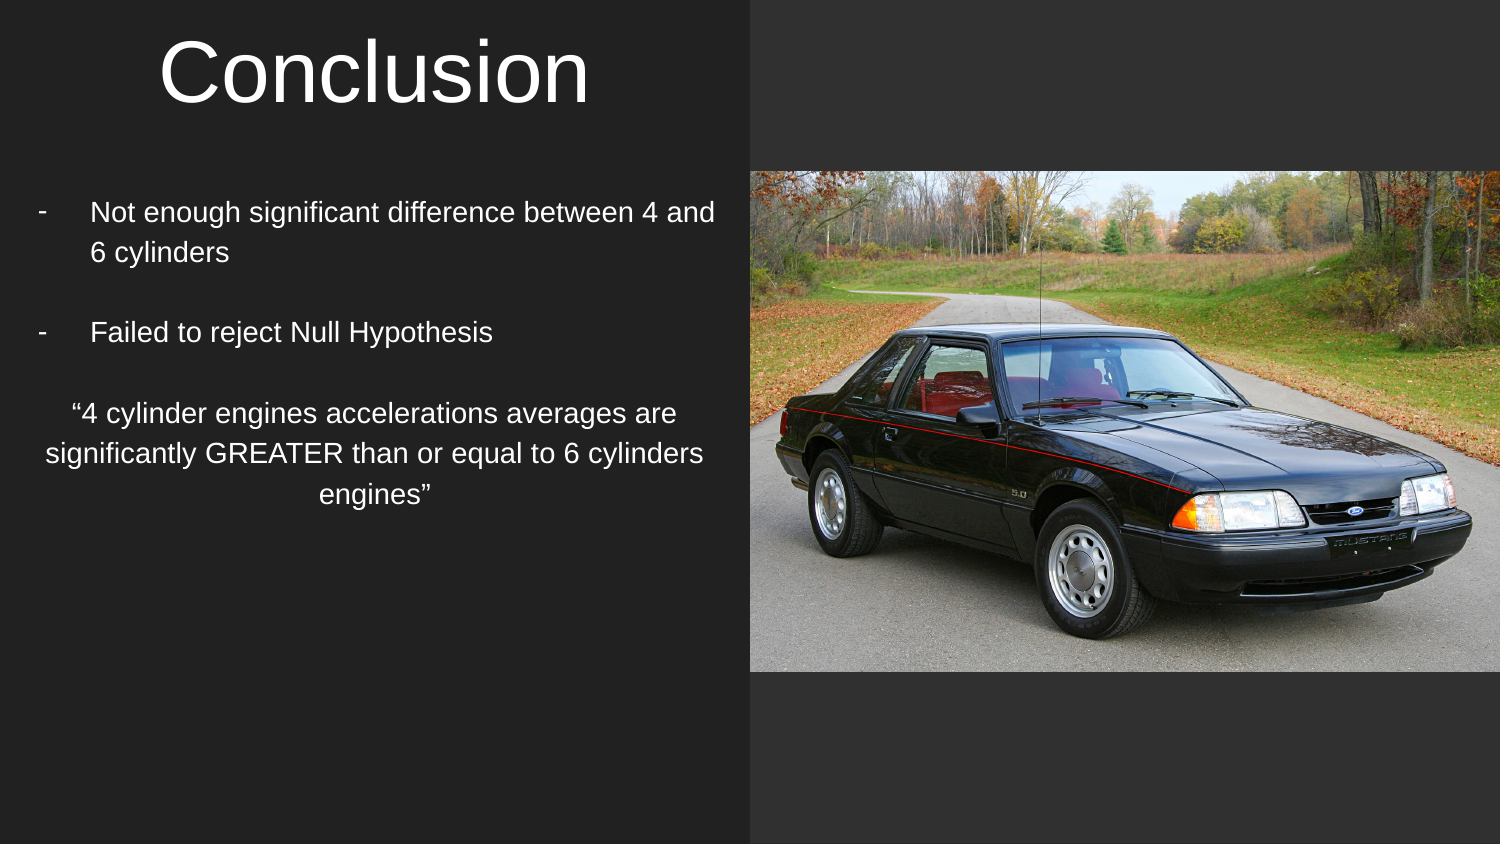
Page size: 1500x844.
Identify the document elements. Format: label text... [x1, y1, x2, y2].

subtitle Not enough significant difference between 4 and 6 cylinders Failed to reject Null Hypothesis “4 cylinder engines accelerations averages are significantly GREATER than or equal to 6 cylinders engines” [0, 137, 750, 844]
picture [749, 171, 1500, 673]
title Conclusion [43, 0, 708, 137]
